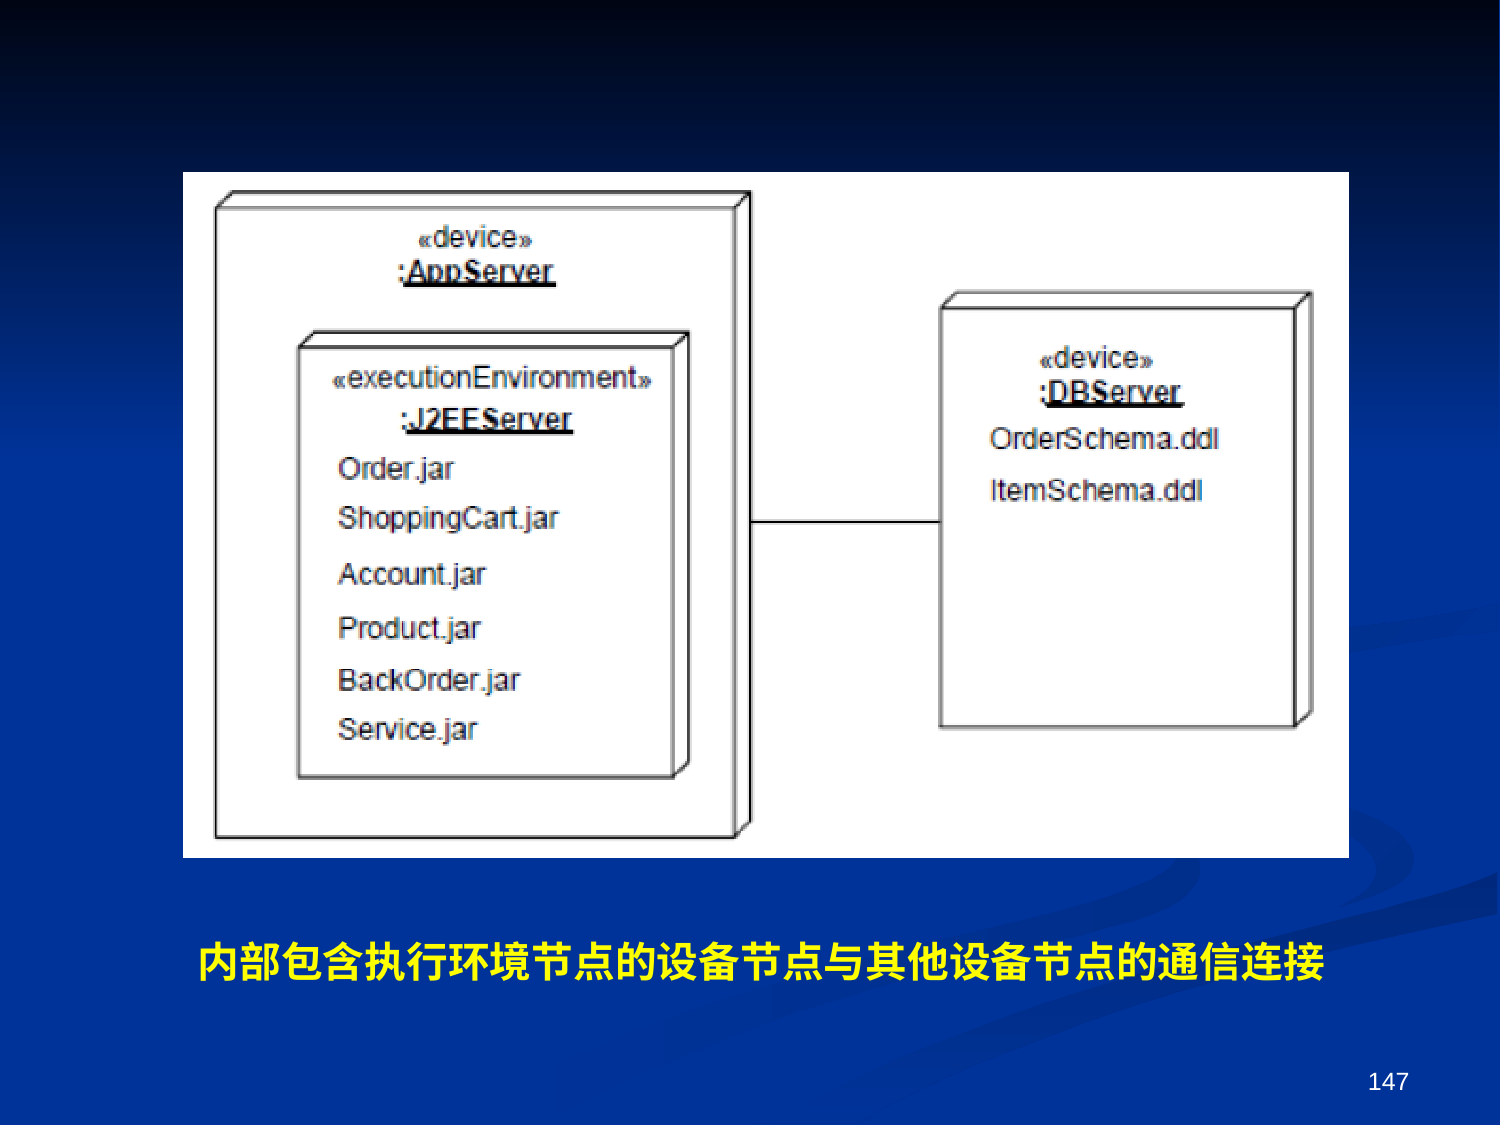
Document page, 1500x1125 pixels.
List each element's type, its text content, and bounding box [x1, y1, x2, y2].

picture [182, 172, 1349, 859]
slide_number 147 [1074, 1024, 1426, 1104]
text_box 内部包含执行环境节点的设备节点与其他设备节点的通信连接 [182, 928, 1388, 994]
